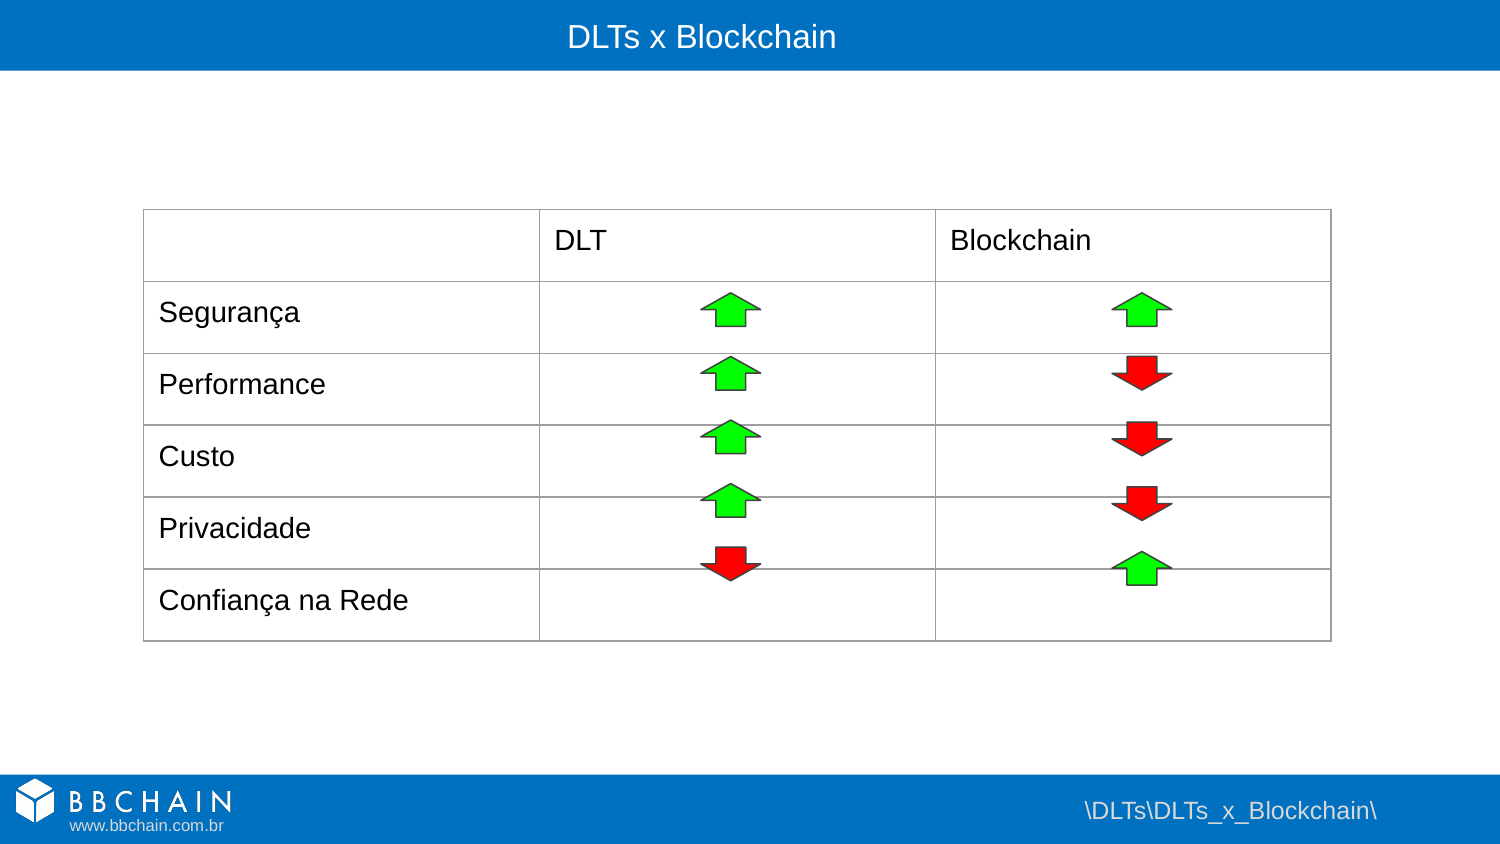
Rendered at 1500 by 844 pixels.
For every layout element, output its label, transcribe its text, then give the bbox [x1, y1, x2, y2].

table_cell [540, 354, 935, 424]
text_box DLTs x Blockchain [552, 0, 895, 83]
table_cell [936, 570, 1330, 640]
table_header [144, 210, 539, 281]
table_cell Privacidade [144, 498, 539, 568]
table_cell [540, 570, 935, 640]
text_box [1112, 422, 1172, 456]
table_cell [936, 426, 1330, 496]
table_cell Performance [144, 354, 539, 424]
table_cell [936, 282, 1330, 353]
text_box [1112, 486, 1172, 521]
table_cell [540, 282, 935, 353]
table_cell Segurança [144, 282, 539, 353]
table_header DLT [540, 210, 935, 281]
text_box [700, 420, 761, 454]
table_cell [936, 354, 1330, 424]
text_box [700, 292, 761, 327]
table_cell [936, 498, 1330, 568]
text_box [0, 0, 552, 71]
text_box \DLTs\DLTs_x_Blockchain\ [1069, 787, 1500, 823]
table_cell [540, 426, 935, 496]
table_header Blockchain [936, 210, 1330, 281]
text_box [1112, 356, 1172, 391]
text_box [700, 547, 761, 581]
text_box [895, 0, 1500, 71]
text_box [700, 356, 761, 391]
text_box [1112, 292, 1172, 327]
table_cell Confiança na Rede [144, 570, 539, 640]
text_box [245, 774, 1500, 844]
text_box [700, 483, 761, 518]
table_cell [540, 498, 935, 568]
table_cell Custo [144, 426, 539, 496]
picture [0, 772, 244, 838]
text_box [1112, 551, 1172, 586]
